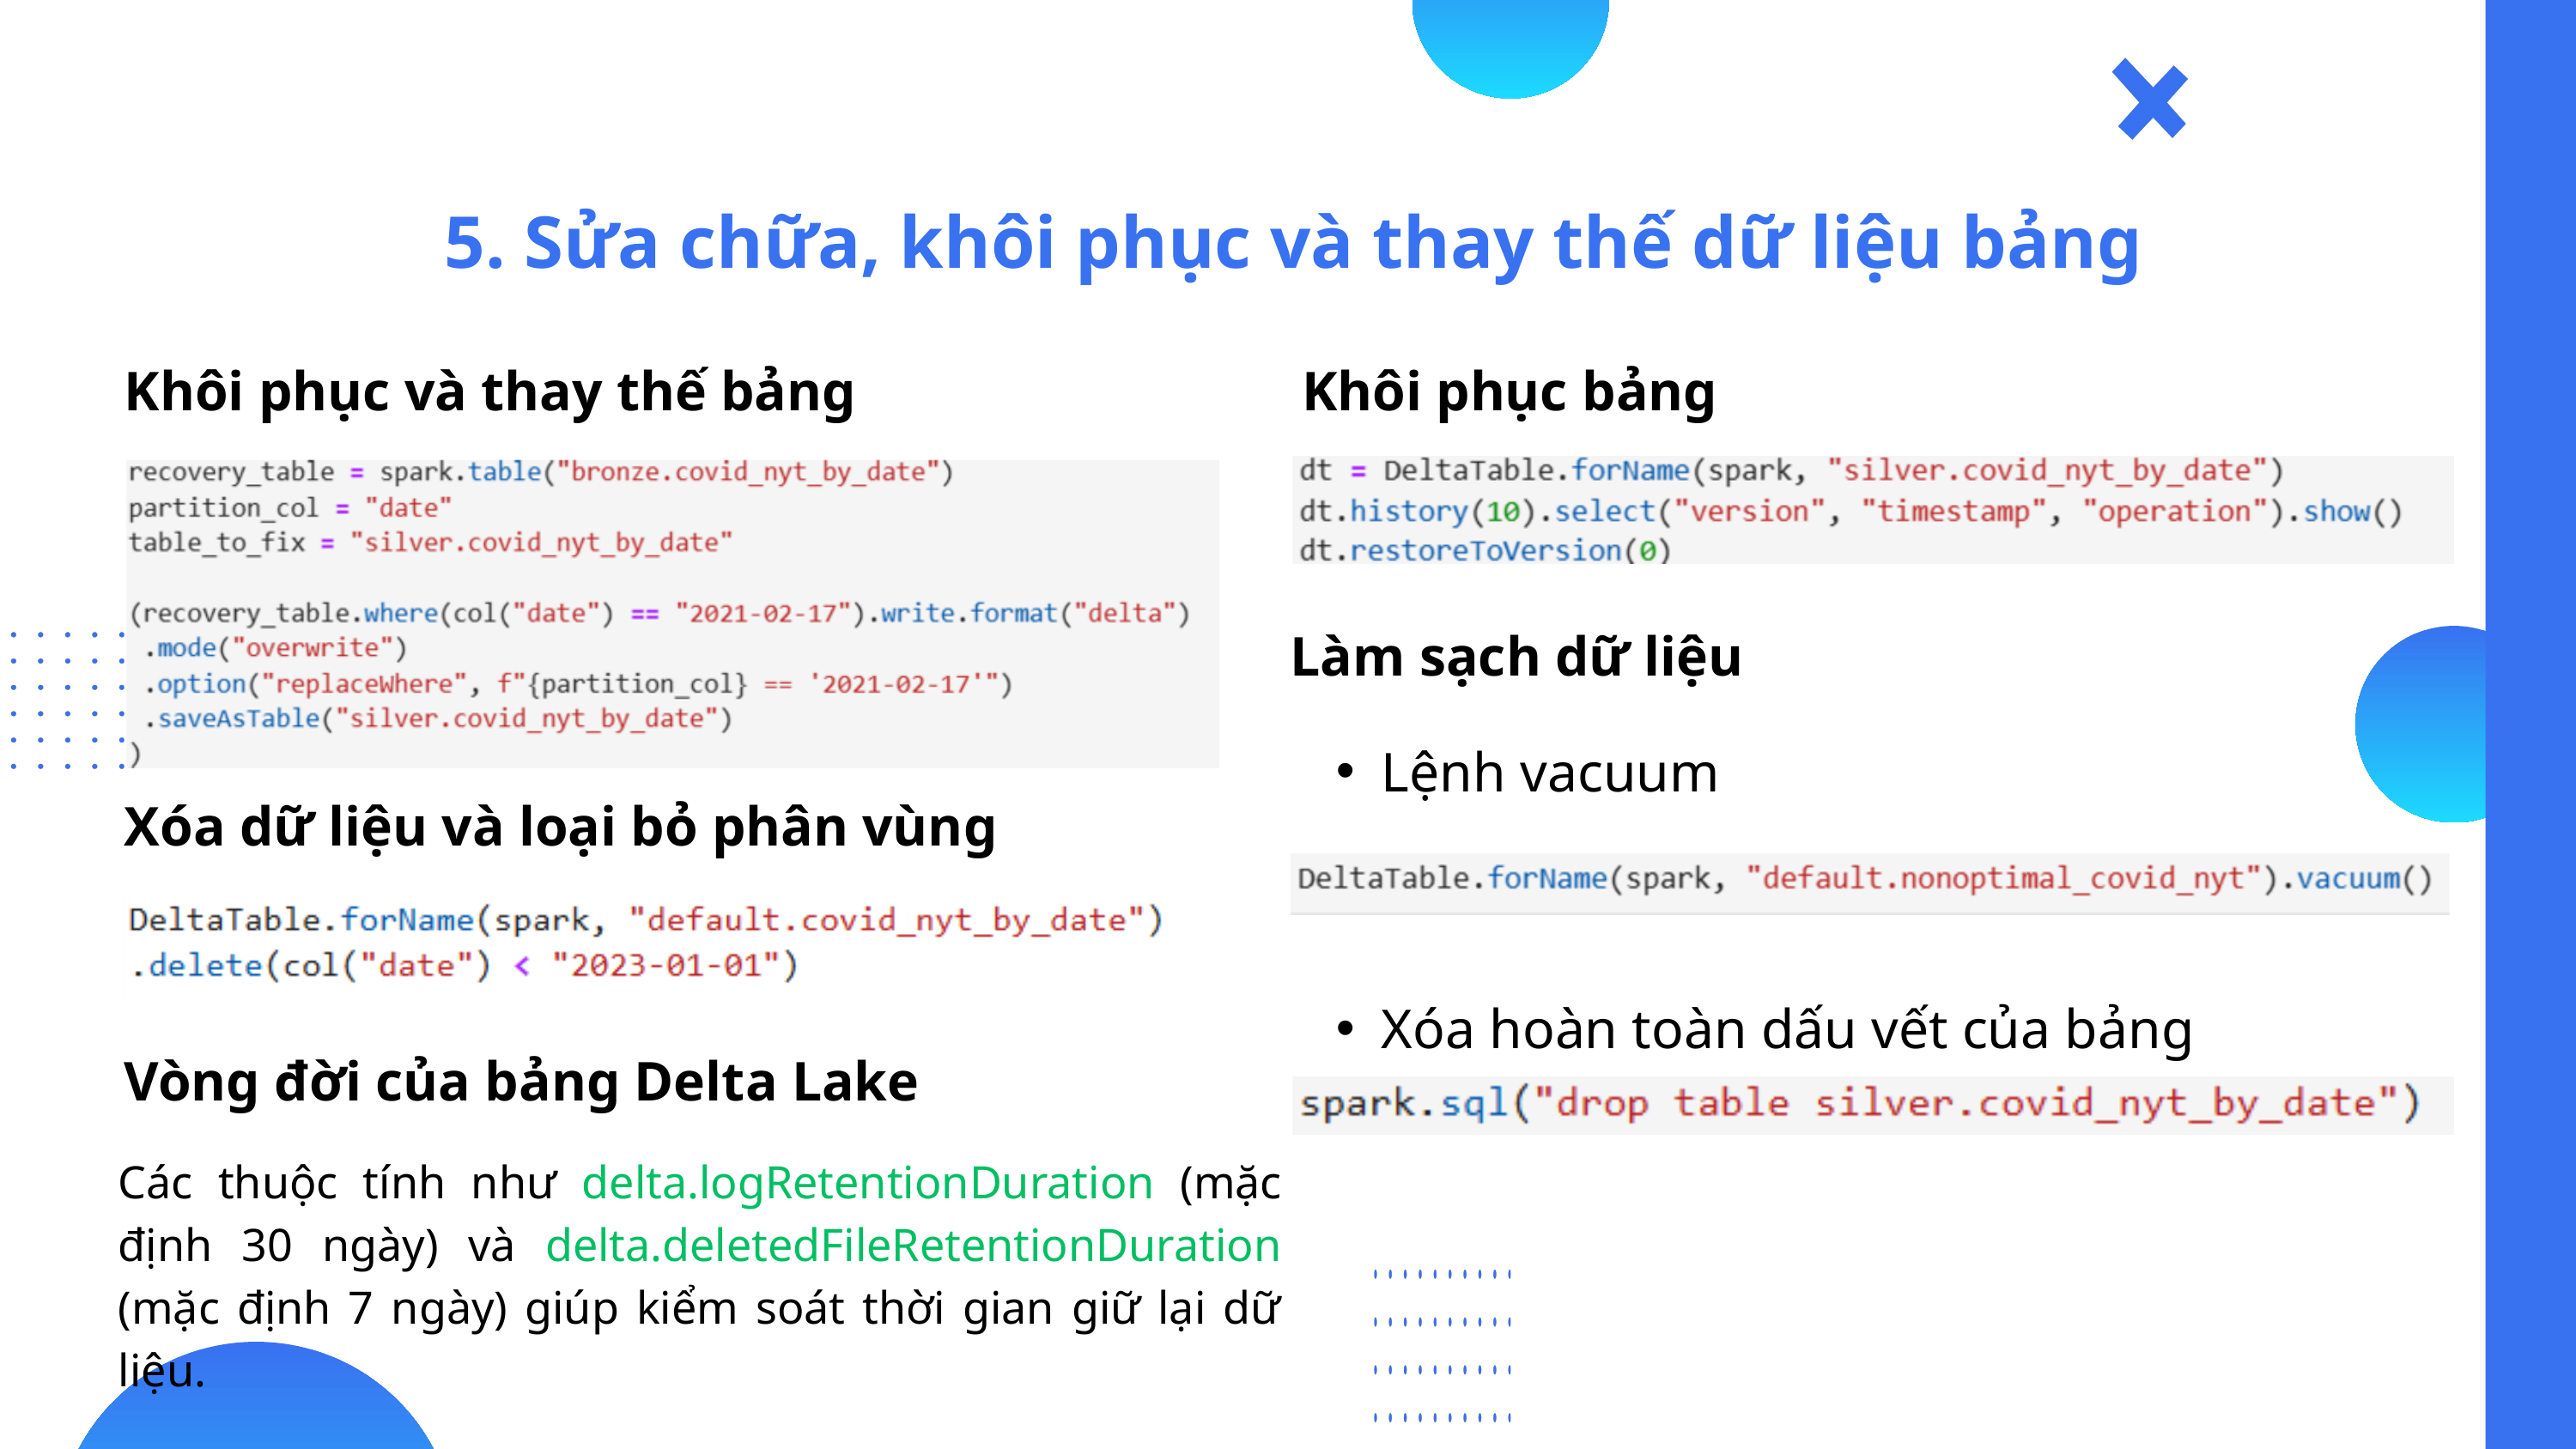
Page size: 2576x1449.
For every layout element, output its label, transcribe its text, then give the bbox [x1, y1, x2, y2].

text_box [1412, 0, 1610, 99]
text_box Vòng đời của bảng Delta Lake [124, 1036, 1107, 1113]
text_box Làm sạch dữ liệu [1290, 611, 2157, 687]
text_box [0, 632, 125, 769]
text_box [124, 896, 1219, 1003]
text_box Khôi phục và thay thế bảng [124, 346, 913, 421]
text_box 5. Sửa chữa, khôi phục và thay thế dữ liệu bảng [431, 182, 2157, 282]
text_box [1374, 1269, 1511, 1449]
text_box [2485, 0, 2576, 1449]
text_box Xóa hoàn toàn dấu vết của bảng [1290, 984, 2209, 1060]
text_box [1288, 853, 2450, 915]
text_box Lệnh vacuum [1290, 727, 2209, 803]
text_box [55, 1341, 457, 1449]
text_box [2355, 625, 2482, 823]
text_box Các thuộc tính như delta.logRetentionDuration (mặc định 30 ngày) và delta.deletedFileRetentionDuration (mặc định 7 ngày) giúp kiểm soát thời gian giữ lại dữ liệu. [118, 1145, 1282, 1396]
text_box [2087, 37, 2209, 160]
text_box [124, 456, 1219, 768]
text_box [1292, 1076, 2454, 1135]
text_box Khôi phục bảng [1287, 346, 2155, 421]
text_box Xóa dữ liệu và loại bỏ phân vùng [124, 781, 1004, 857]
text_box [1292, 456, 2454, 565]
